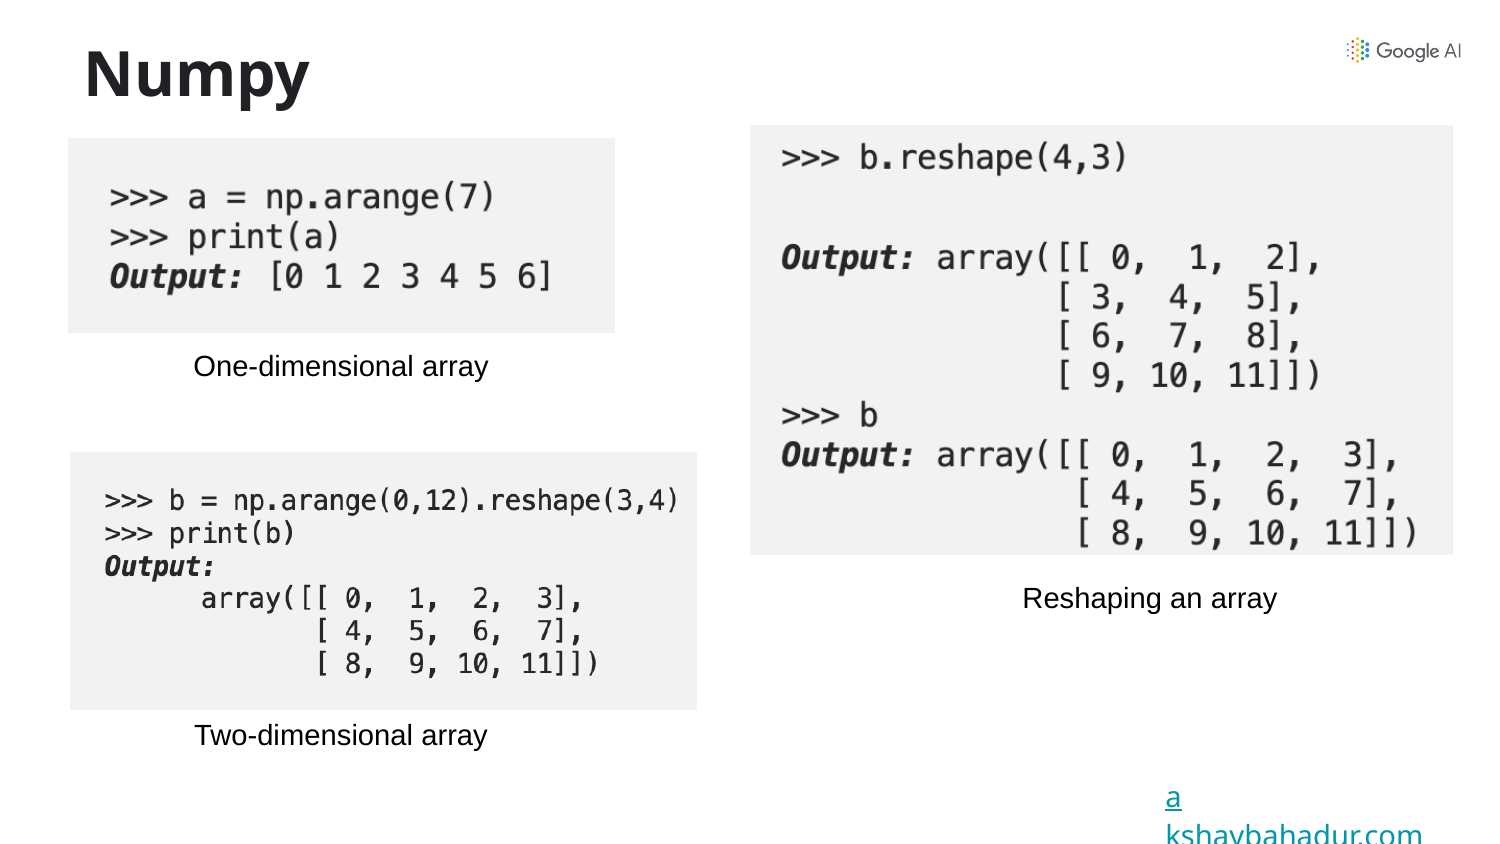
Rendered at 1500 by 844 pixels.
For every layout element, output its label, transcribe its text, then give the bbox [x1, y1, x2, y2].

text_box Reshaping an array [1007, 571, 1293, 622]
picture [749, 125, 1453, 556]
picture [1368, 31, 1476, 69]
text_box akshaybahadur.com [1150, 762, 1449, 820]
text_box One-dimensional array [178, 341, 505, 390]
picture [68, 134, 615, 333]
picture [68, 449, 698, 710]
title Numpy [68, 18, 1368, 100]
text_box Two-dimensional array [179, 718, 504, 759]
